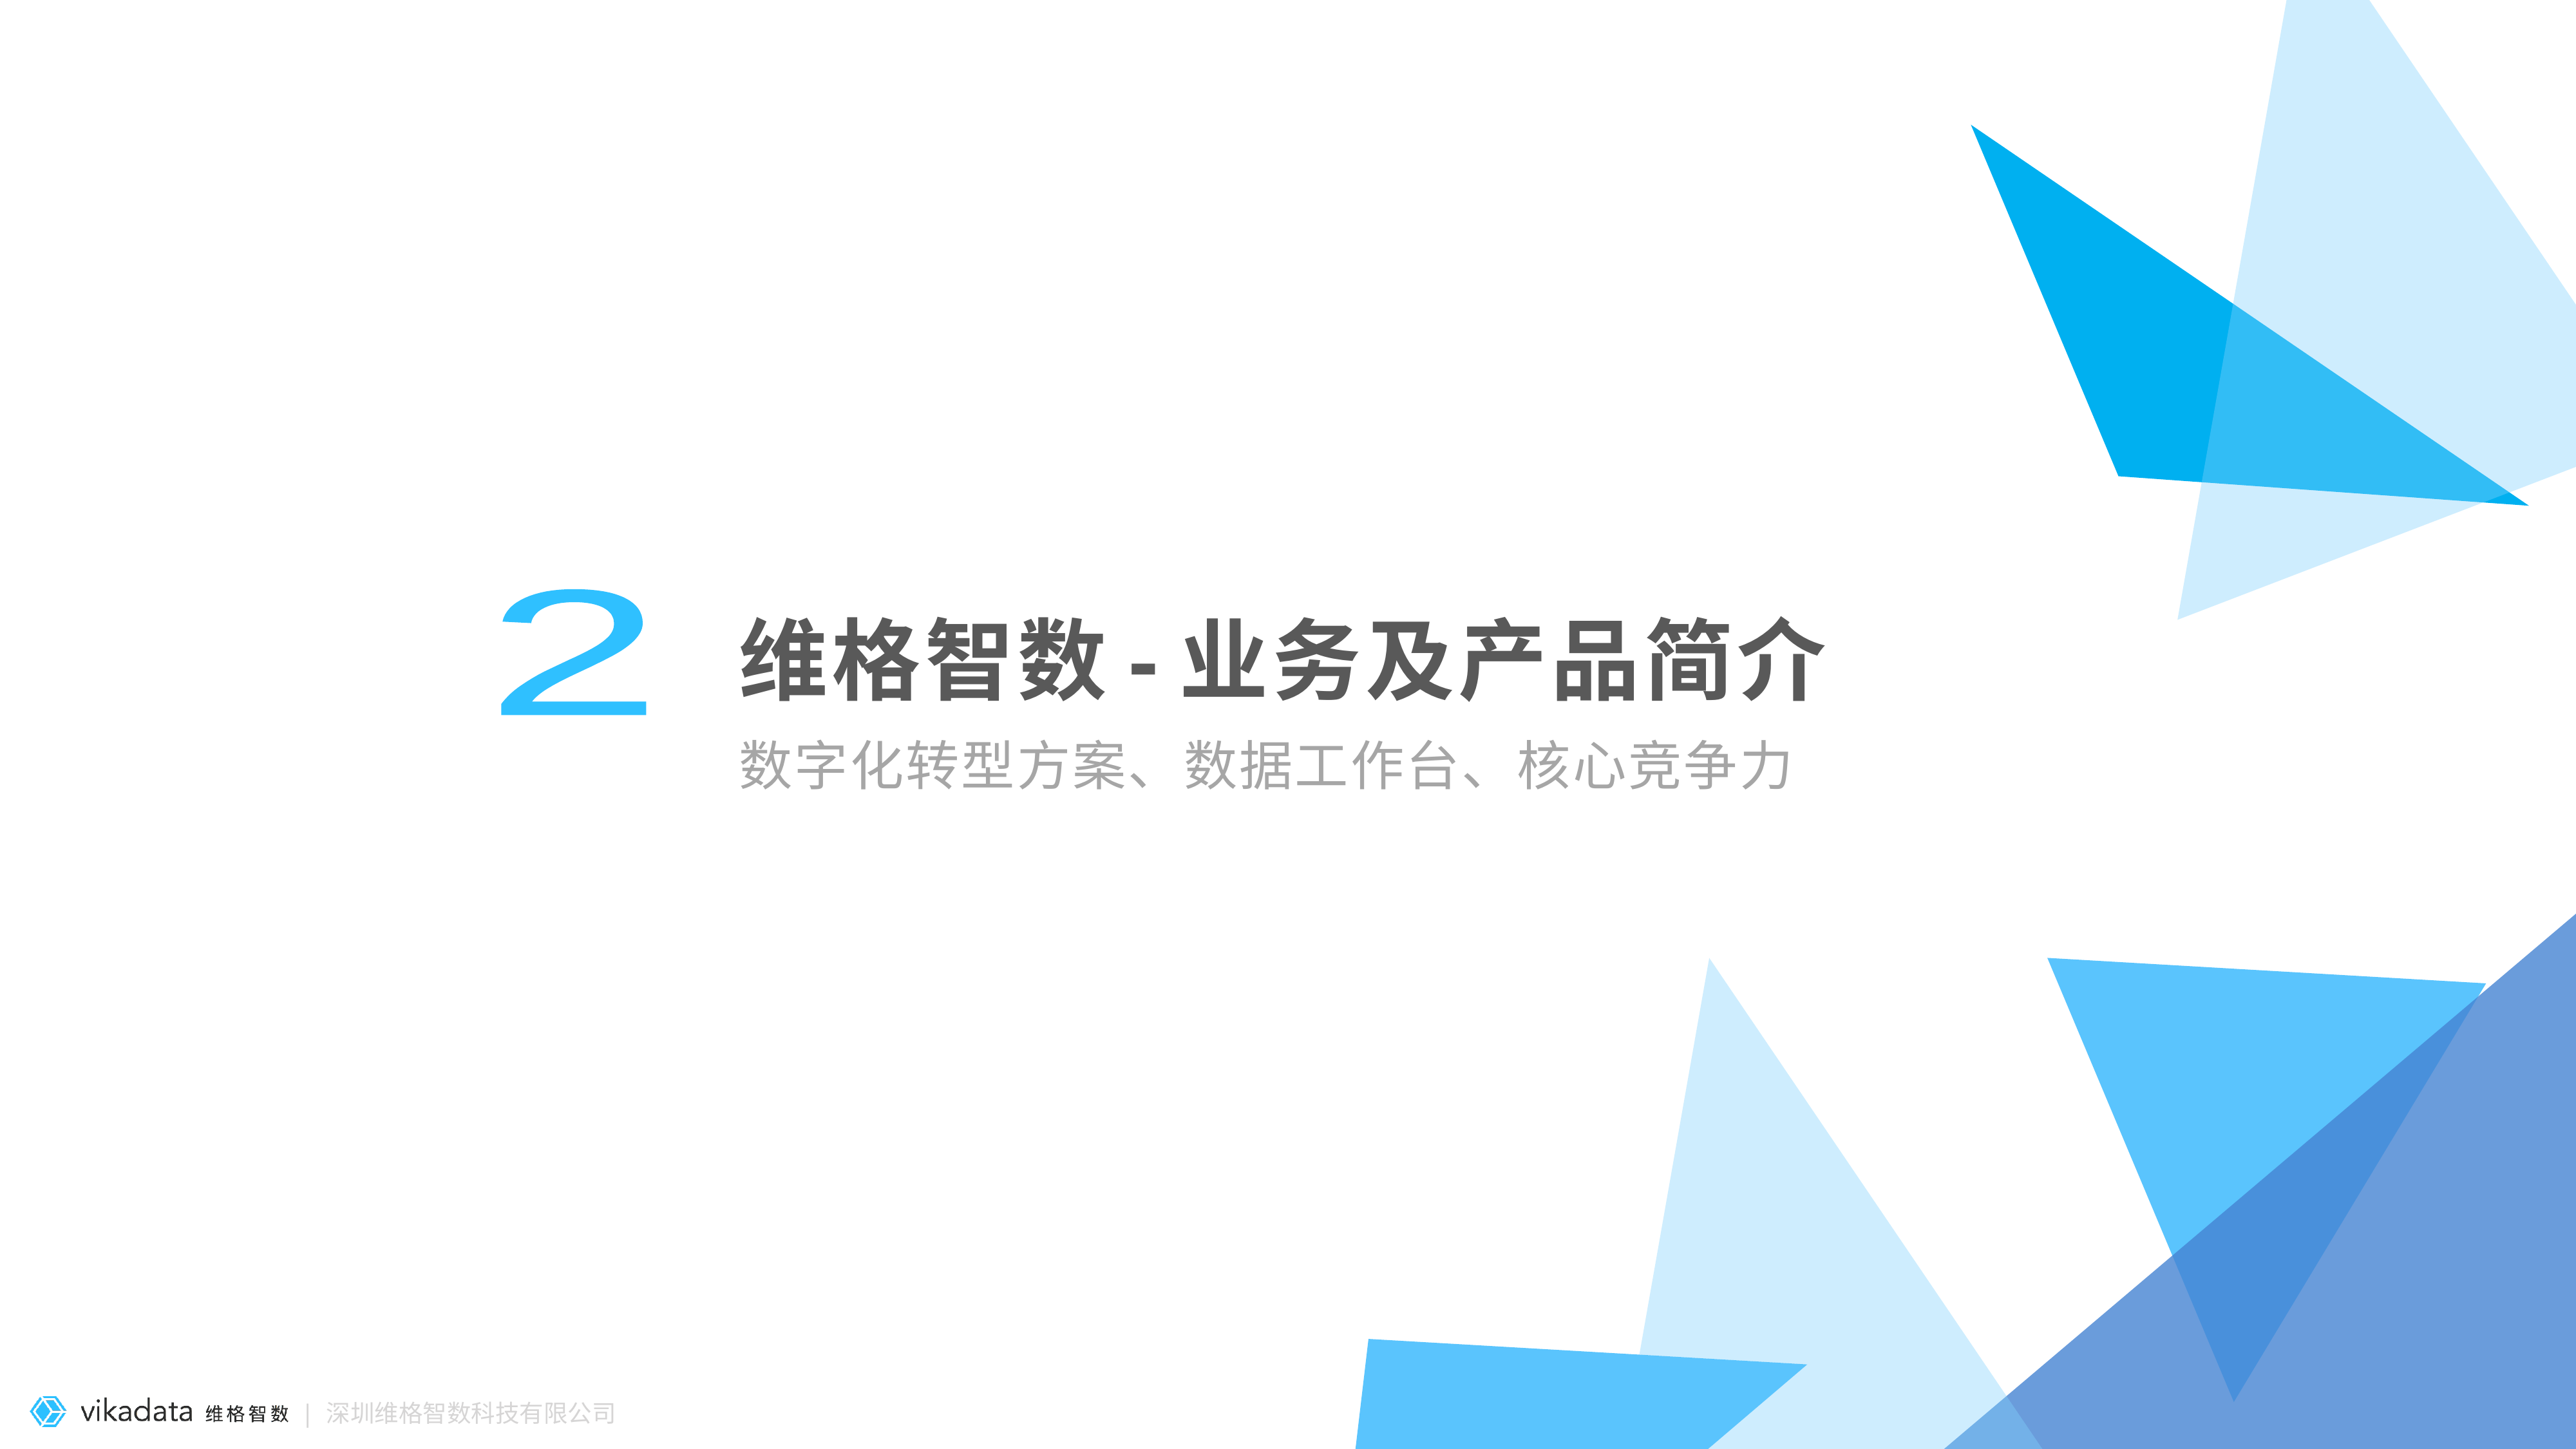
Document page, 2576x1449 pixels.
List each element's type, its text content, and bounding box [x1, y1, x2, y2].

title 维格智数-业务及产品简介 [728, 526, 1982, 715]
list 数字化转型方案、数据工作台、核心竞争力 [728, 732, 2058, 814]
picture [12, 1372, 329, 1449]
